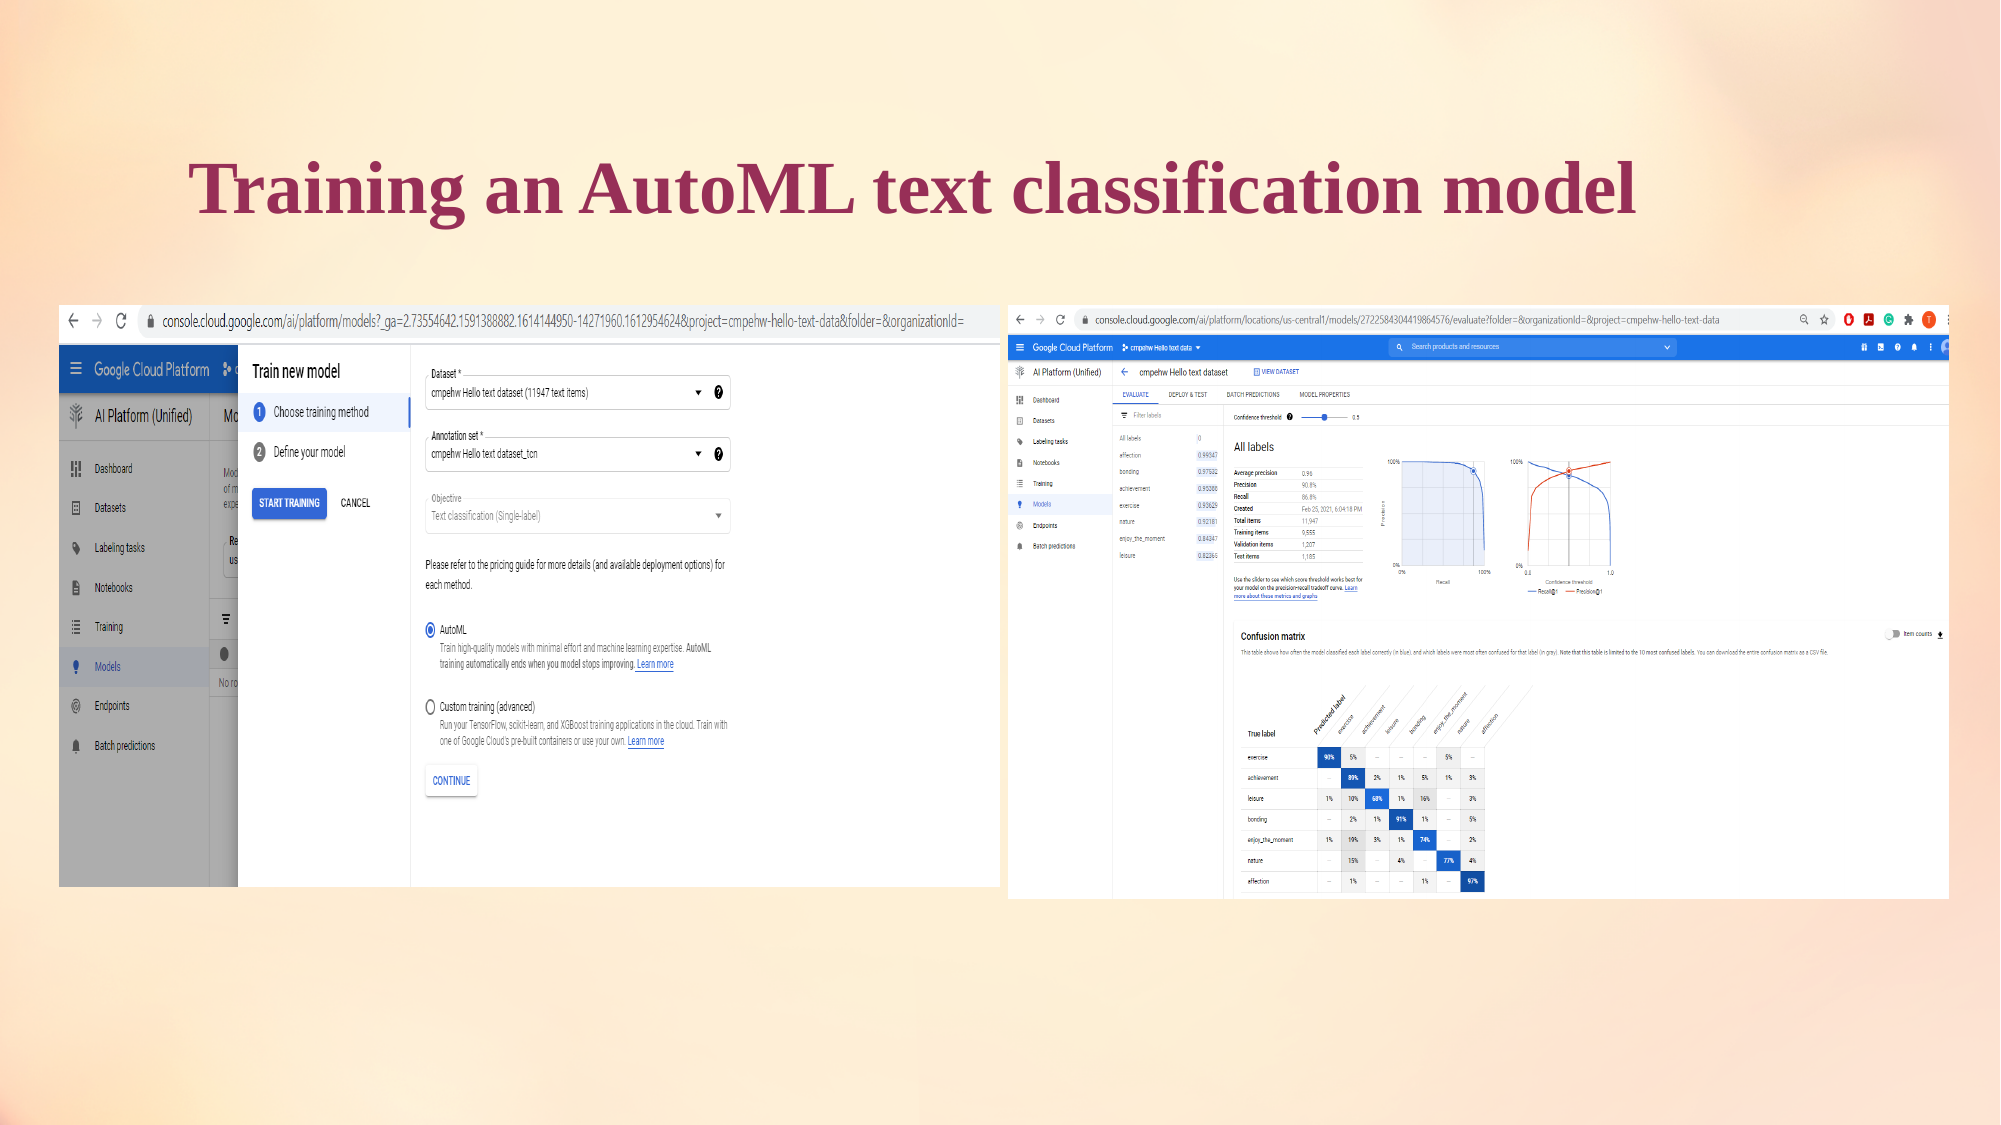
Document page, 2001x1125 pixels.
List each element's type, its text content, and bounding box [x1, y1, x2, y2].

picture [0, 0, 2001, 1125]
title Training an AutoML text classification model [67, 39, 1760, 340]
